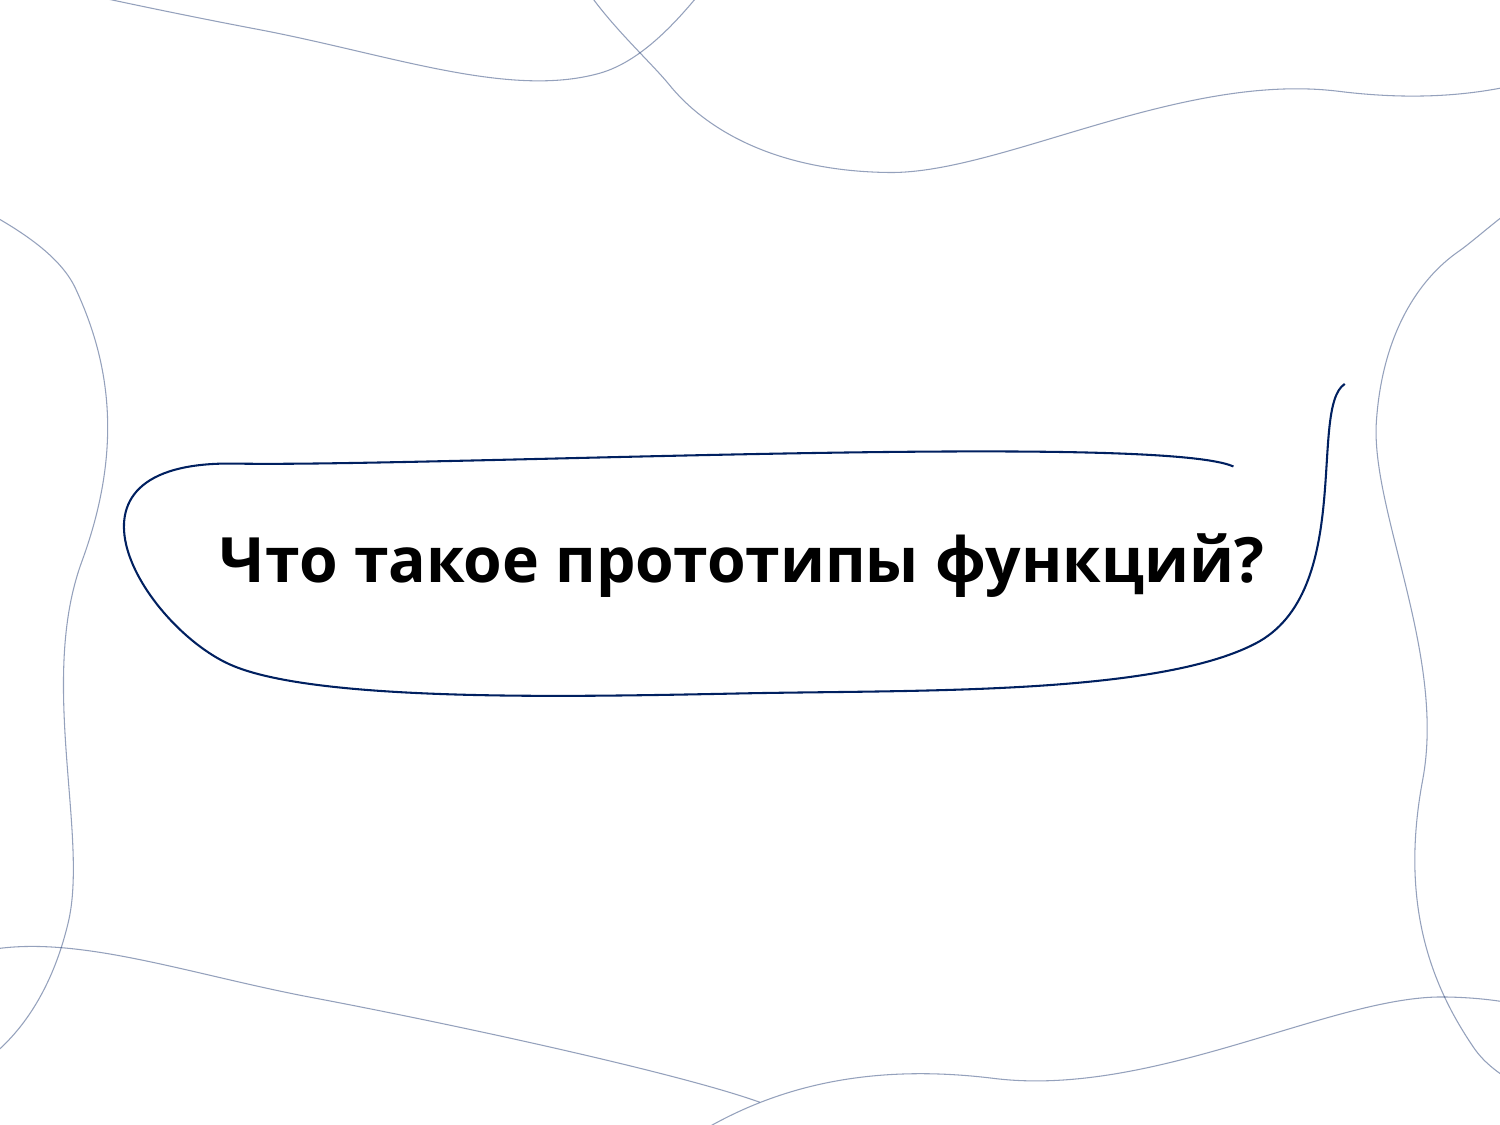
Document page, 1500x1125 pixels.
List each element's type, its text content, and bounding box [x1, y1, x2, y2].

text_box [122, 383, 1346, 697]
text_box [710, 995, 1500, 1125]
title Что такое прототипы функций? [1294, 513, 1330, 612]
text_box [0, 945, 760, 1125]
text_box [0, 218, 109, 947]
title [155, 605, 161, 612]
text_box [592, 0, 1500, 174]
text_box [1375, 217, 1500, 1000]
text_box [107, 0, 639, 82]
